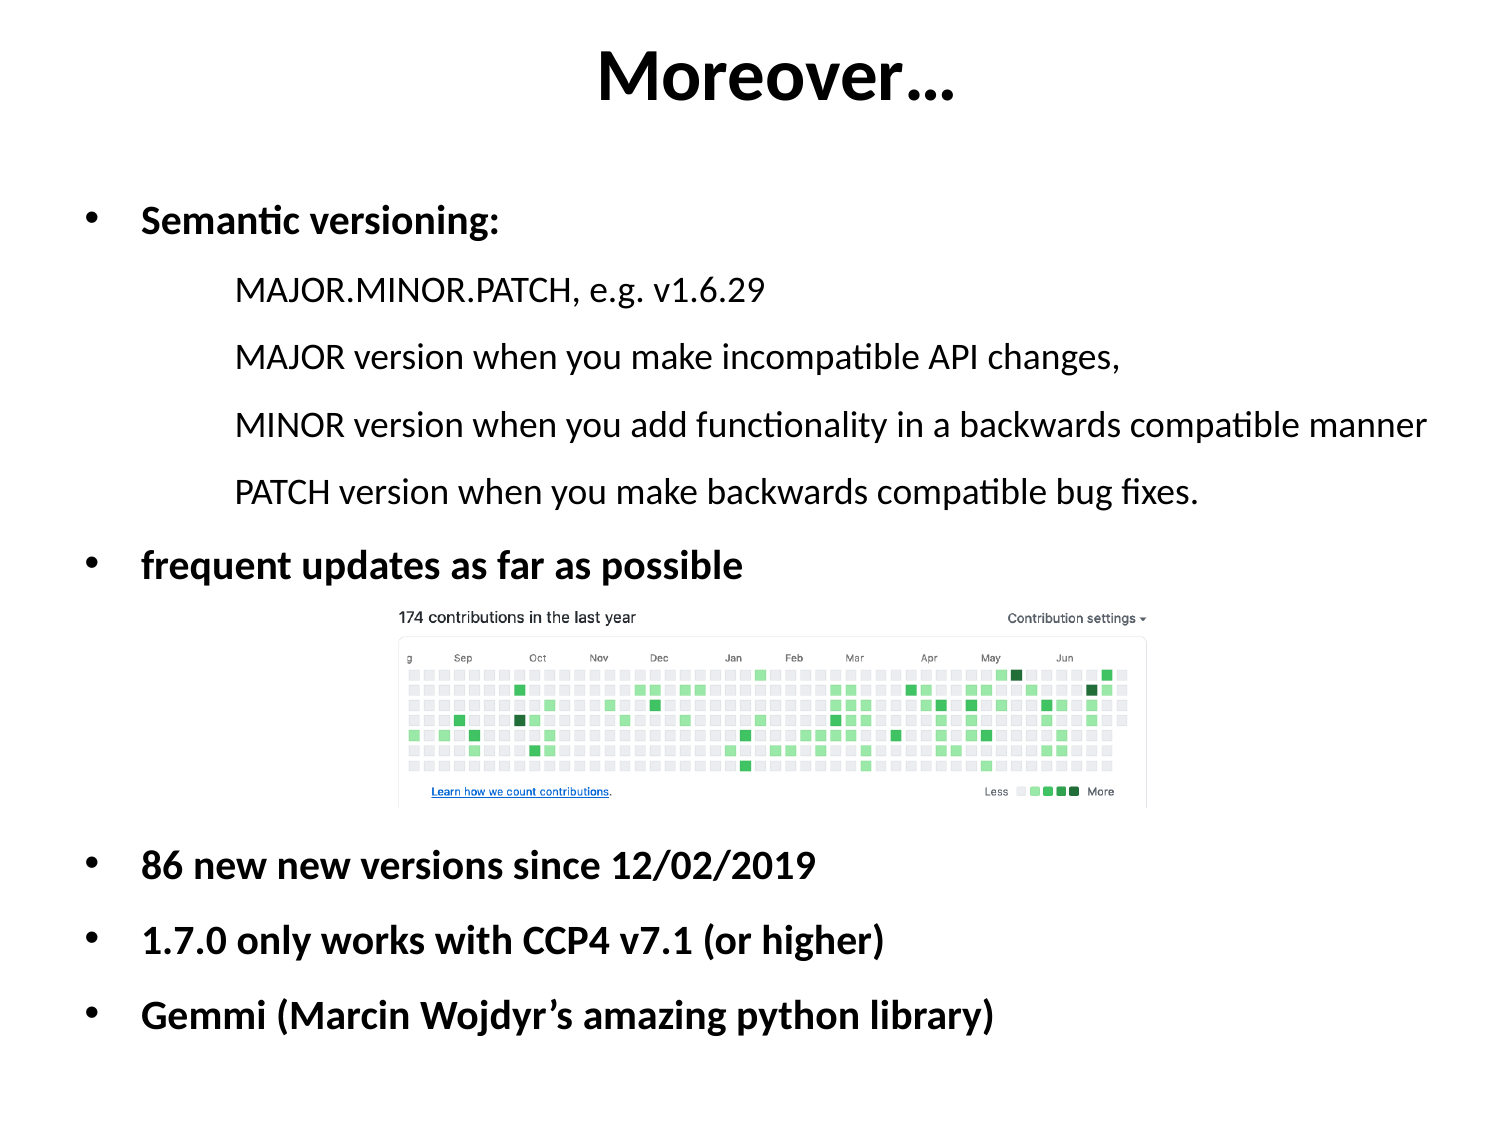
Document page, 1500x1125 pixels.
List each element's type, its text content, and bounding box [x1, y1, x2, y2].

text_box Semantic versioning: MAJOR.MINOR.PATCH, e.g. v1.6.29 MAJOR version when you make incompatible API changes, MINOR version when you add functionality in a backwards compatible manner PATCH version when you make backwards compatible bug fixes. frequent updates as far as possible 86 new new versions since 12/02/2019 1.7.0 only works with CCP4 v7.1 (or higher) Gemmi (Marcin Wojdyr’s amazing python library) [69, 160, 1500, 1045]
text_box Moreover… [581, 18, 974, 124]
picture [383, 602, 1160, 808]
